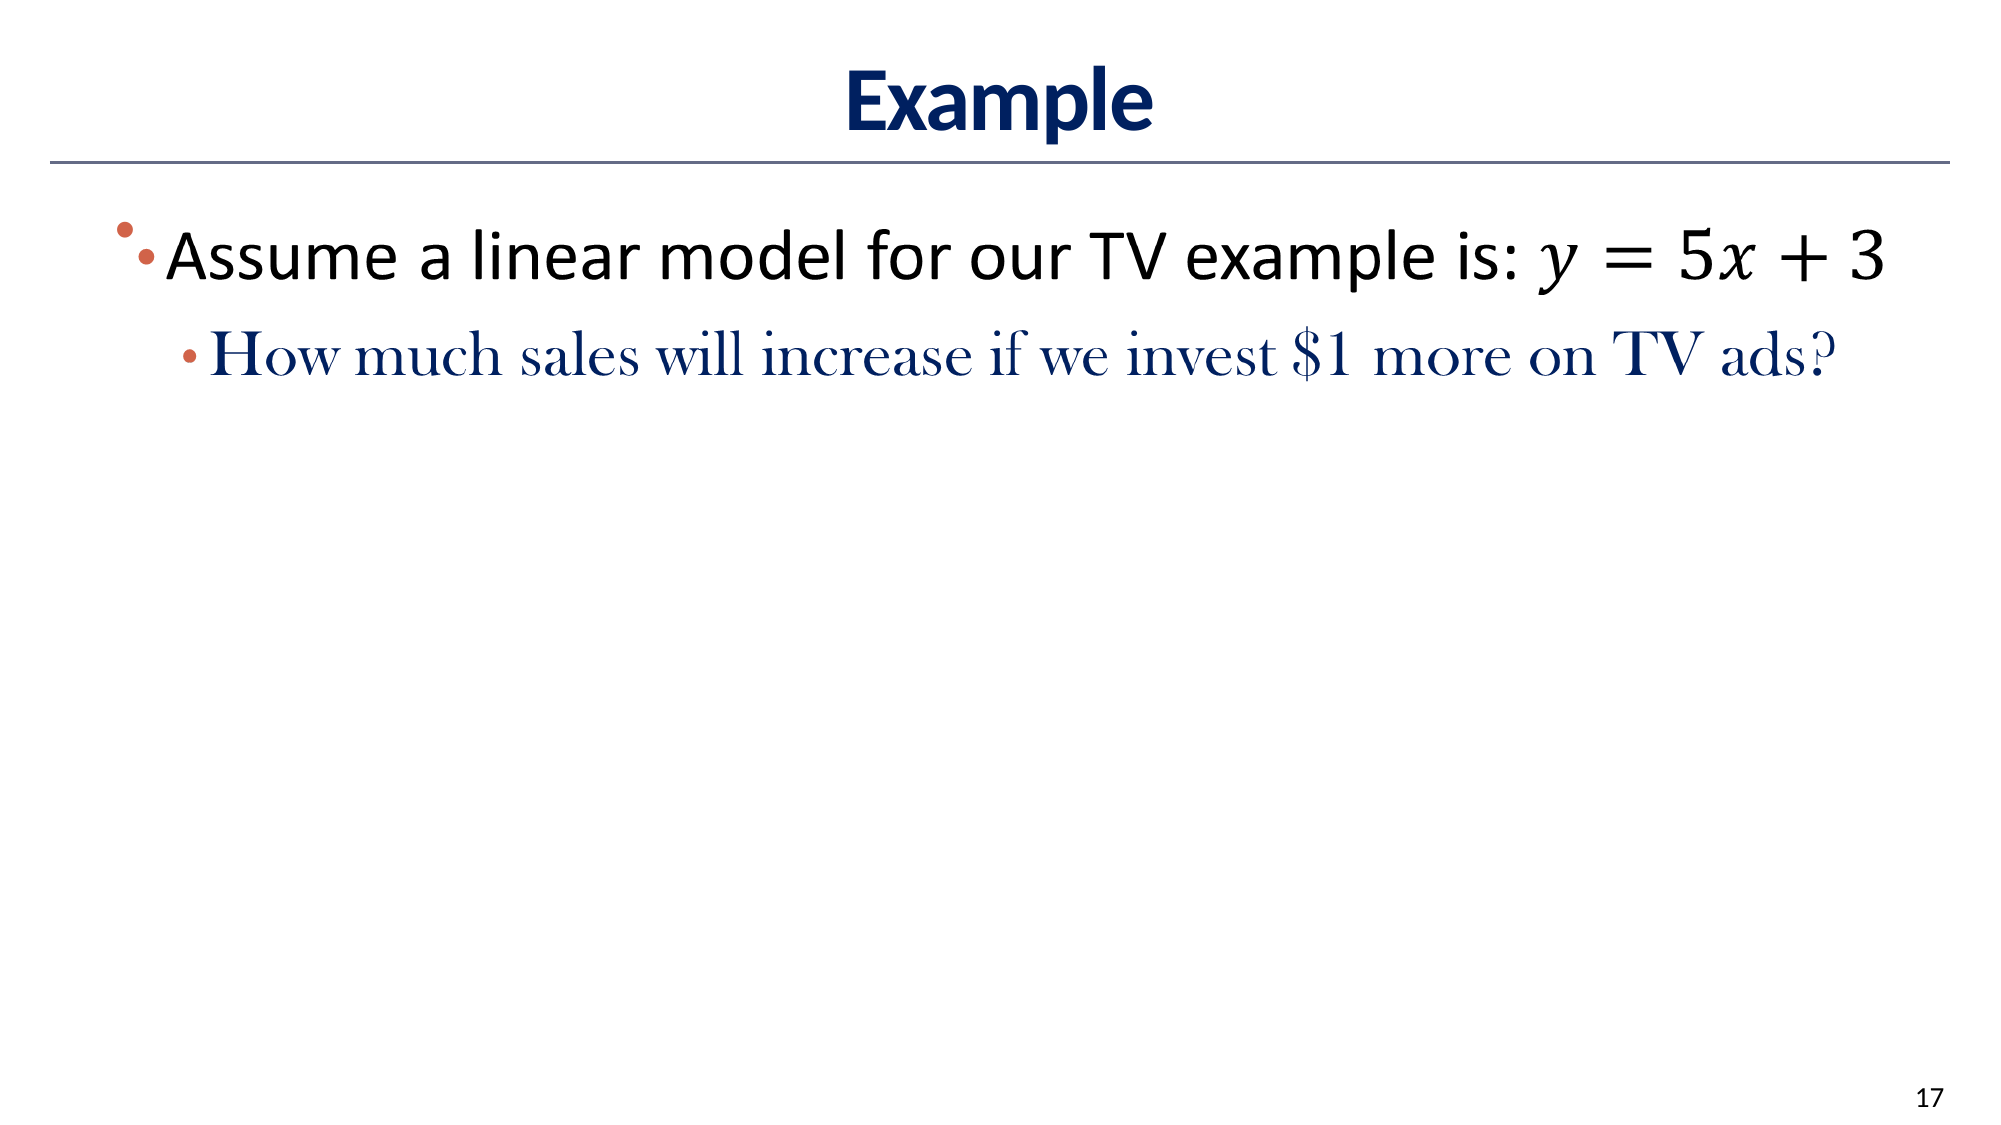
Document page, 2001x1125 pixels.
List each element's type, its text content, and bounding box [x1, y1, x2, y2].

slide_number 17 [1899, 1071, 2000, 1125]
title Example [99, 24, 1900, 163]
list [99, 187, 1925, 1063]
